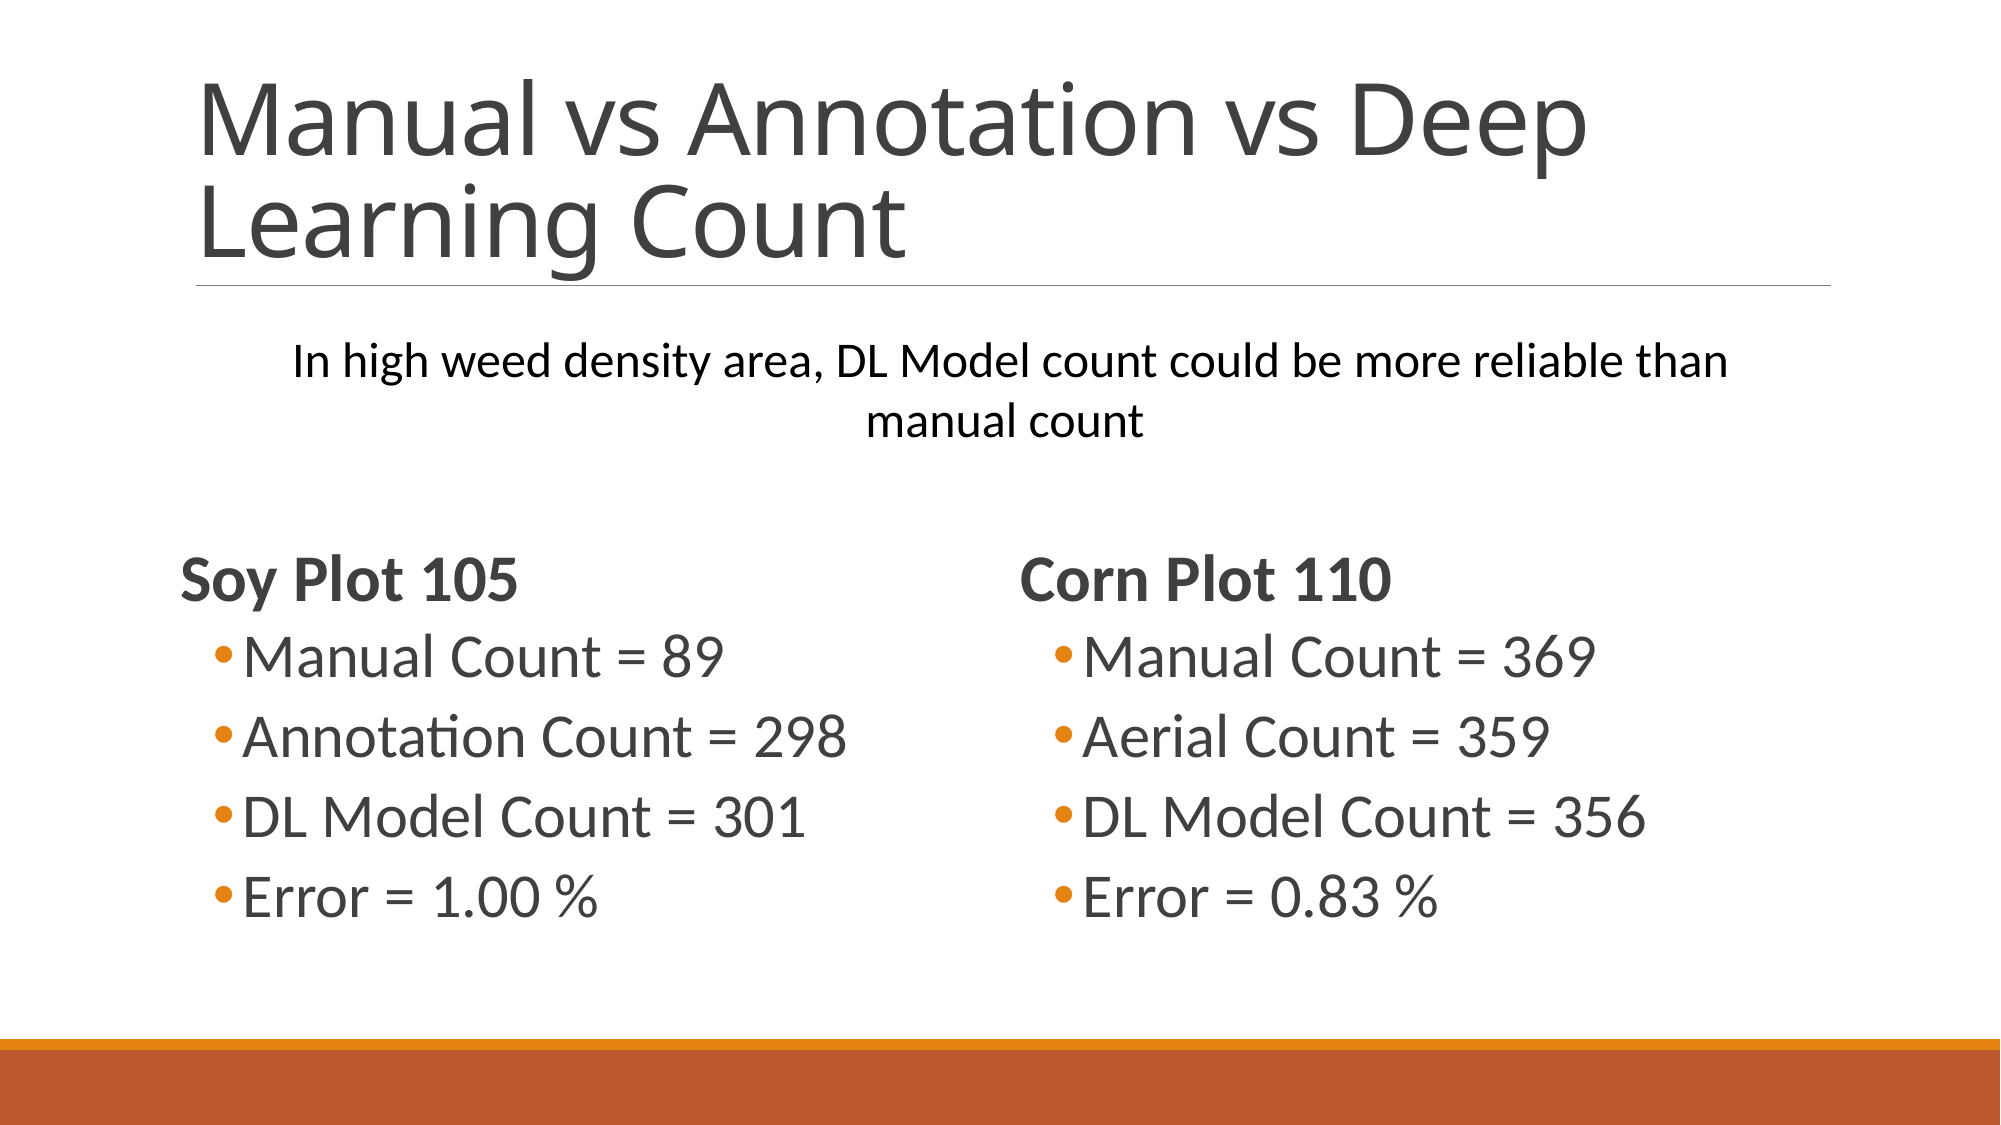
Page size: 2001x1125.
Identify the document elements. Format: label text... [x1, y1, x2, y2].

list Soy Plot 105 Manual Count = 89 Annotation Count = 298 DL Model Count = 301 Error = 1.00 % [180, 535, 990, 963]
text_box In high weed density area, DL Model count could be more reliable than manual count [197, 320, 1813, 456]
title Manual vs Annotation vs Deep Learning Count [180, 47, 1830, 285]
list Corn Plot 110 Manual Count = 369 Aerial Count = 359 DL Model Count = 356 Error = 0.83 % [1020, 535, 1830, 963]
